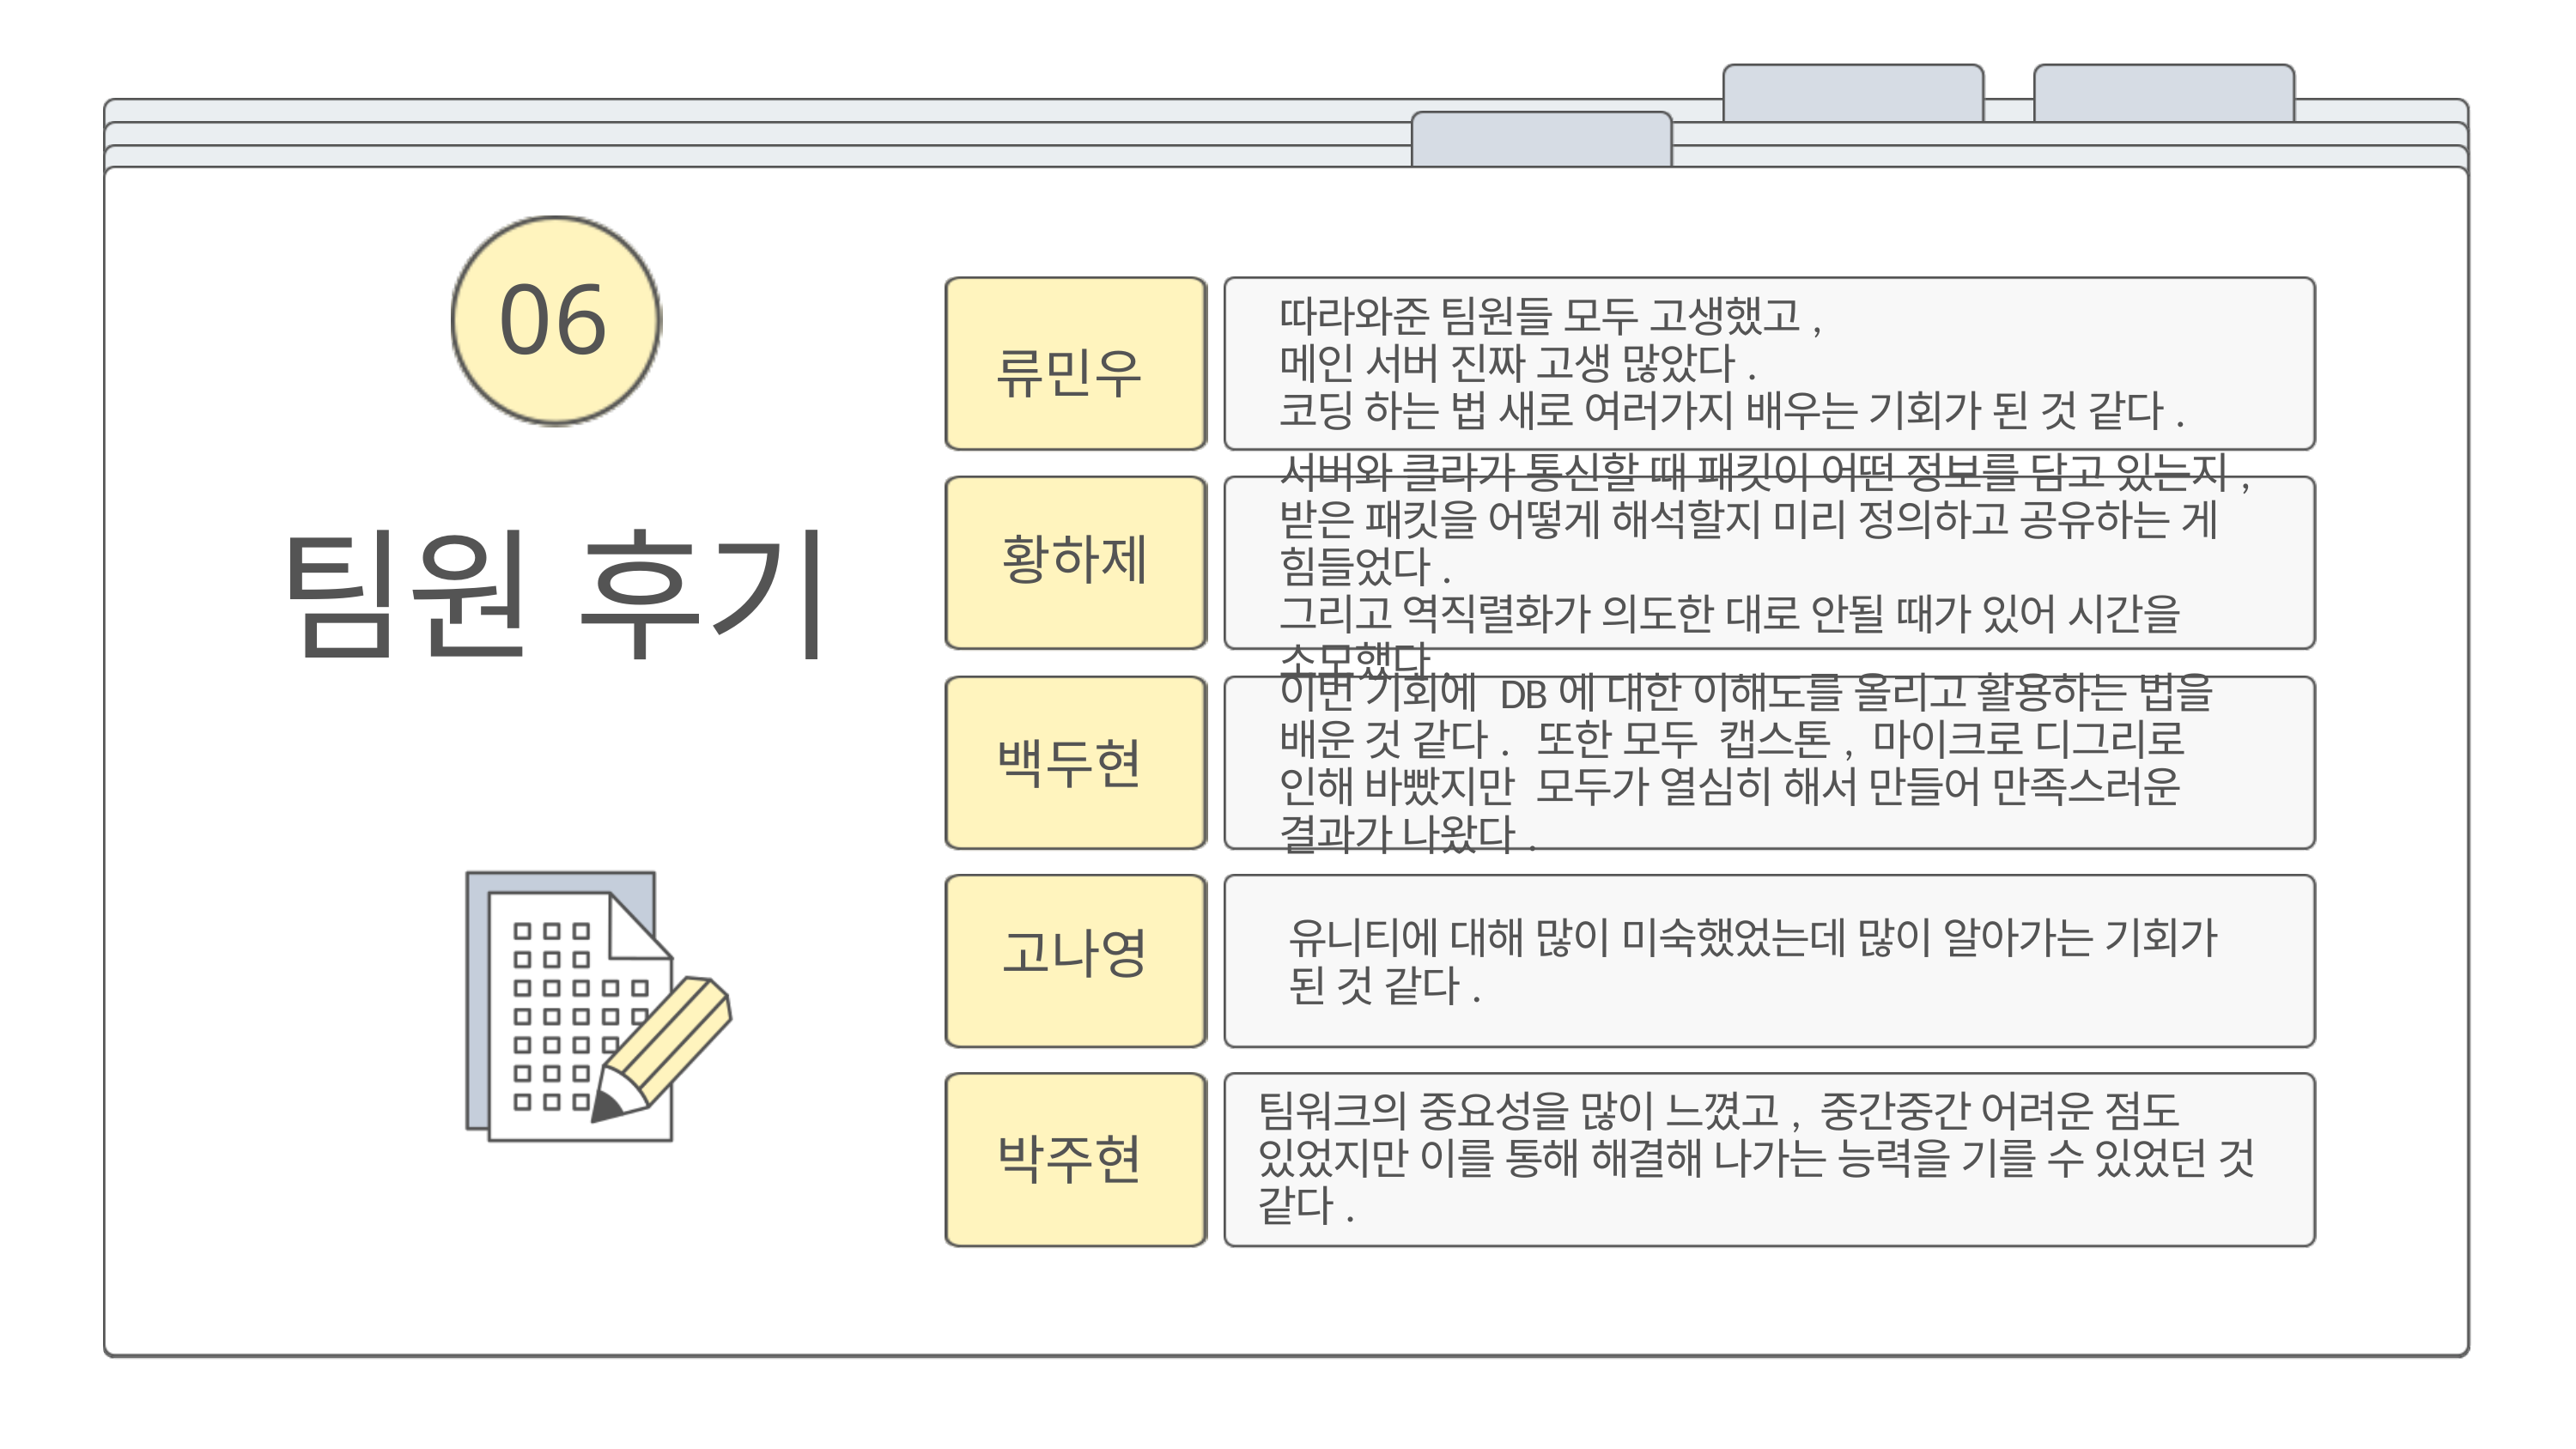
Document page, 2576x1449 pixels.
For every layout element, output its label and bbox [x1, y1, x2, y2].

picture [103, 64, 2471, 1360]
